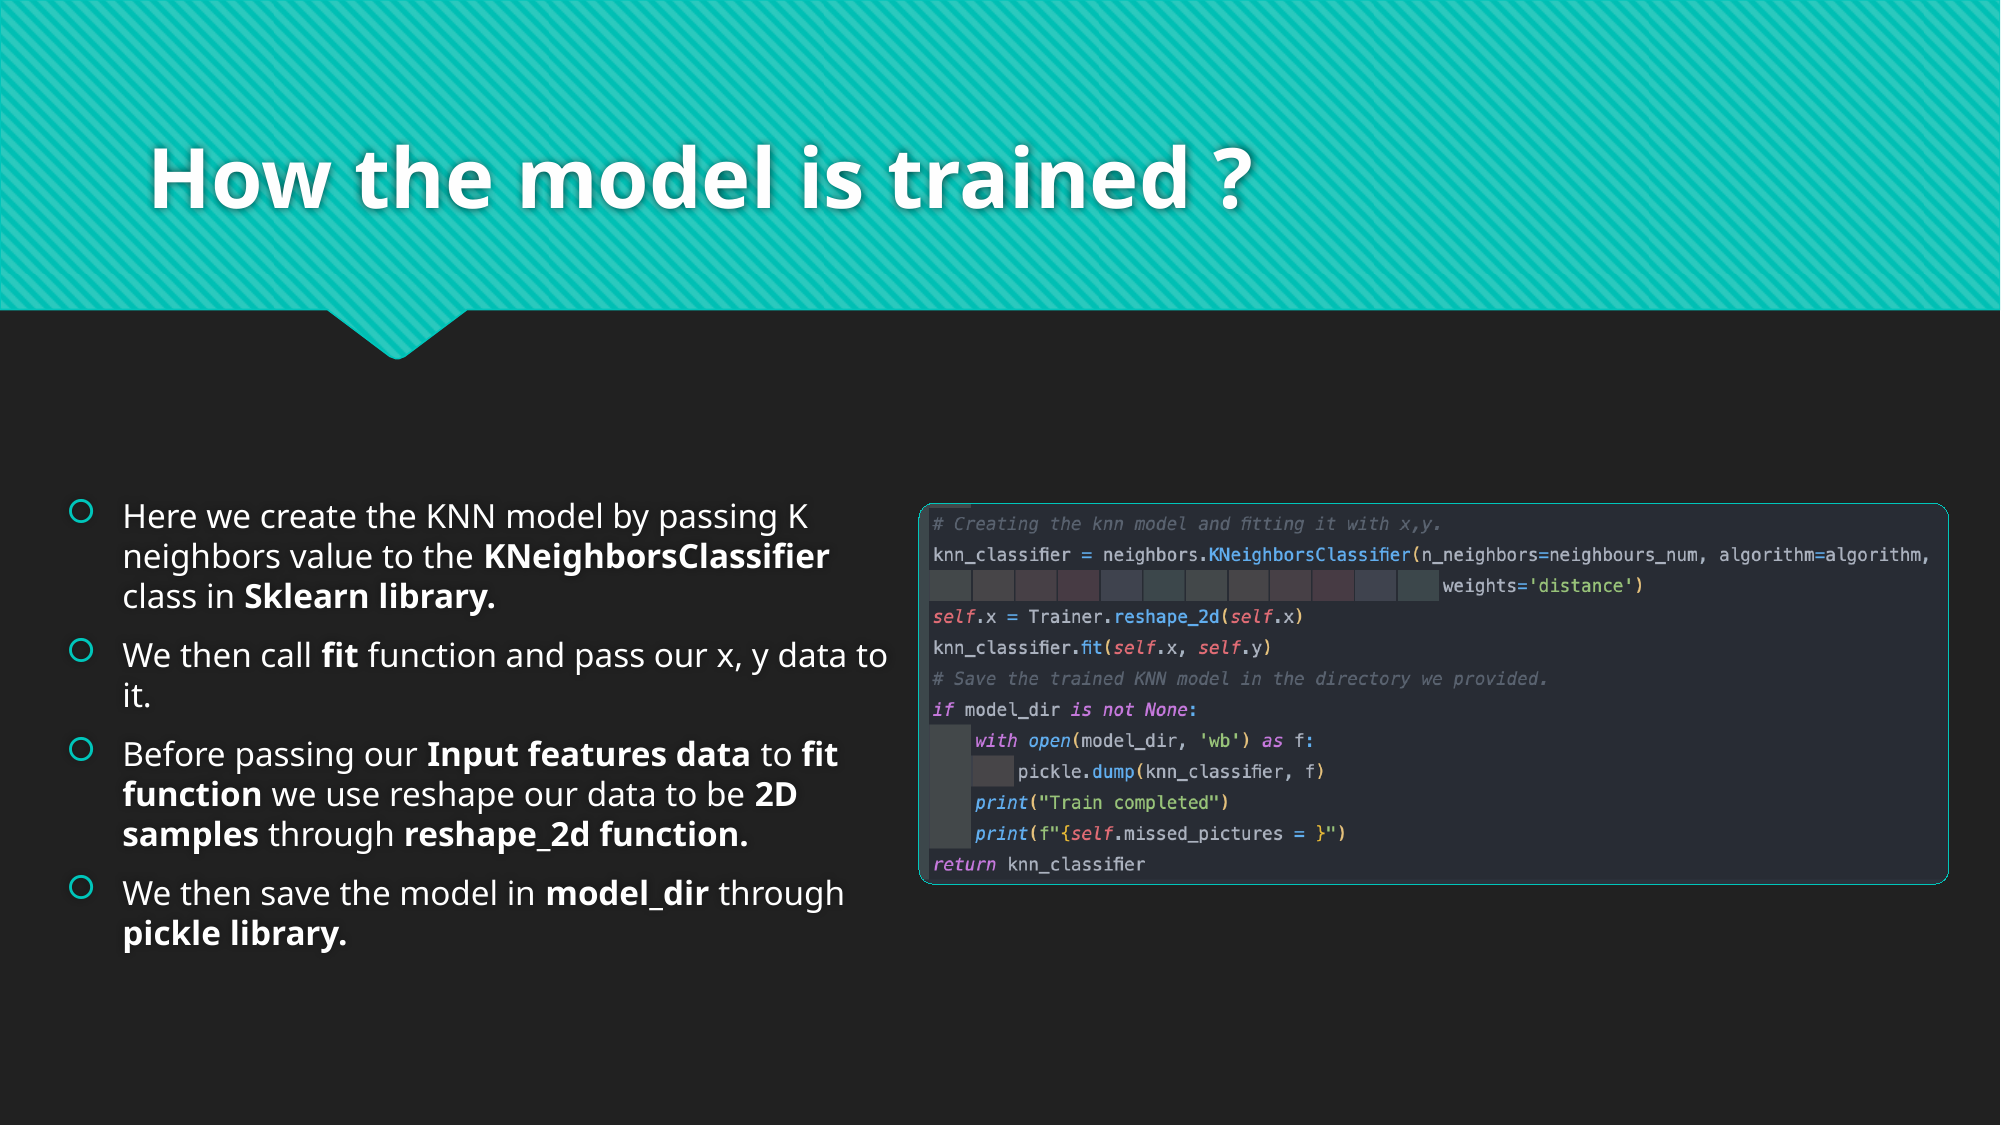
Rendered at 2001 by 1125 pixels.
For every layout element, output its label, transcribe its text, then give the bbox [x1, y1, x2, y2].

list Here we create the KNN model by passing K neighbors value to the KNeighborsClassifier class in Sklearn library. We then call fit function and pass our x, y data to it. Before passing our Input features data to fit function we use reshape our data to be 2D samples through reshape_2d function. We then save the model in model_dir through pickle library. [51, 395, 919, 1052]
picture [918, 502, 1949, 885]
title How the model is trained ? [132, 73, 1868, 233]
